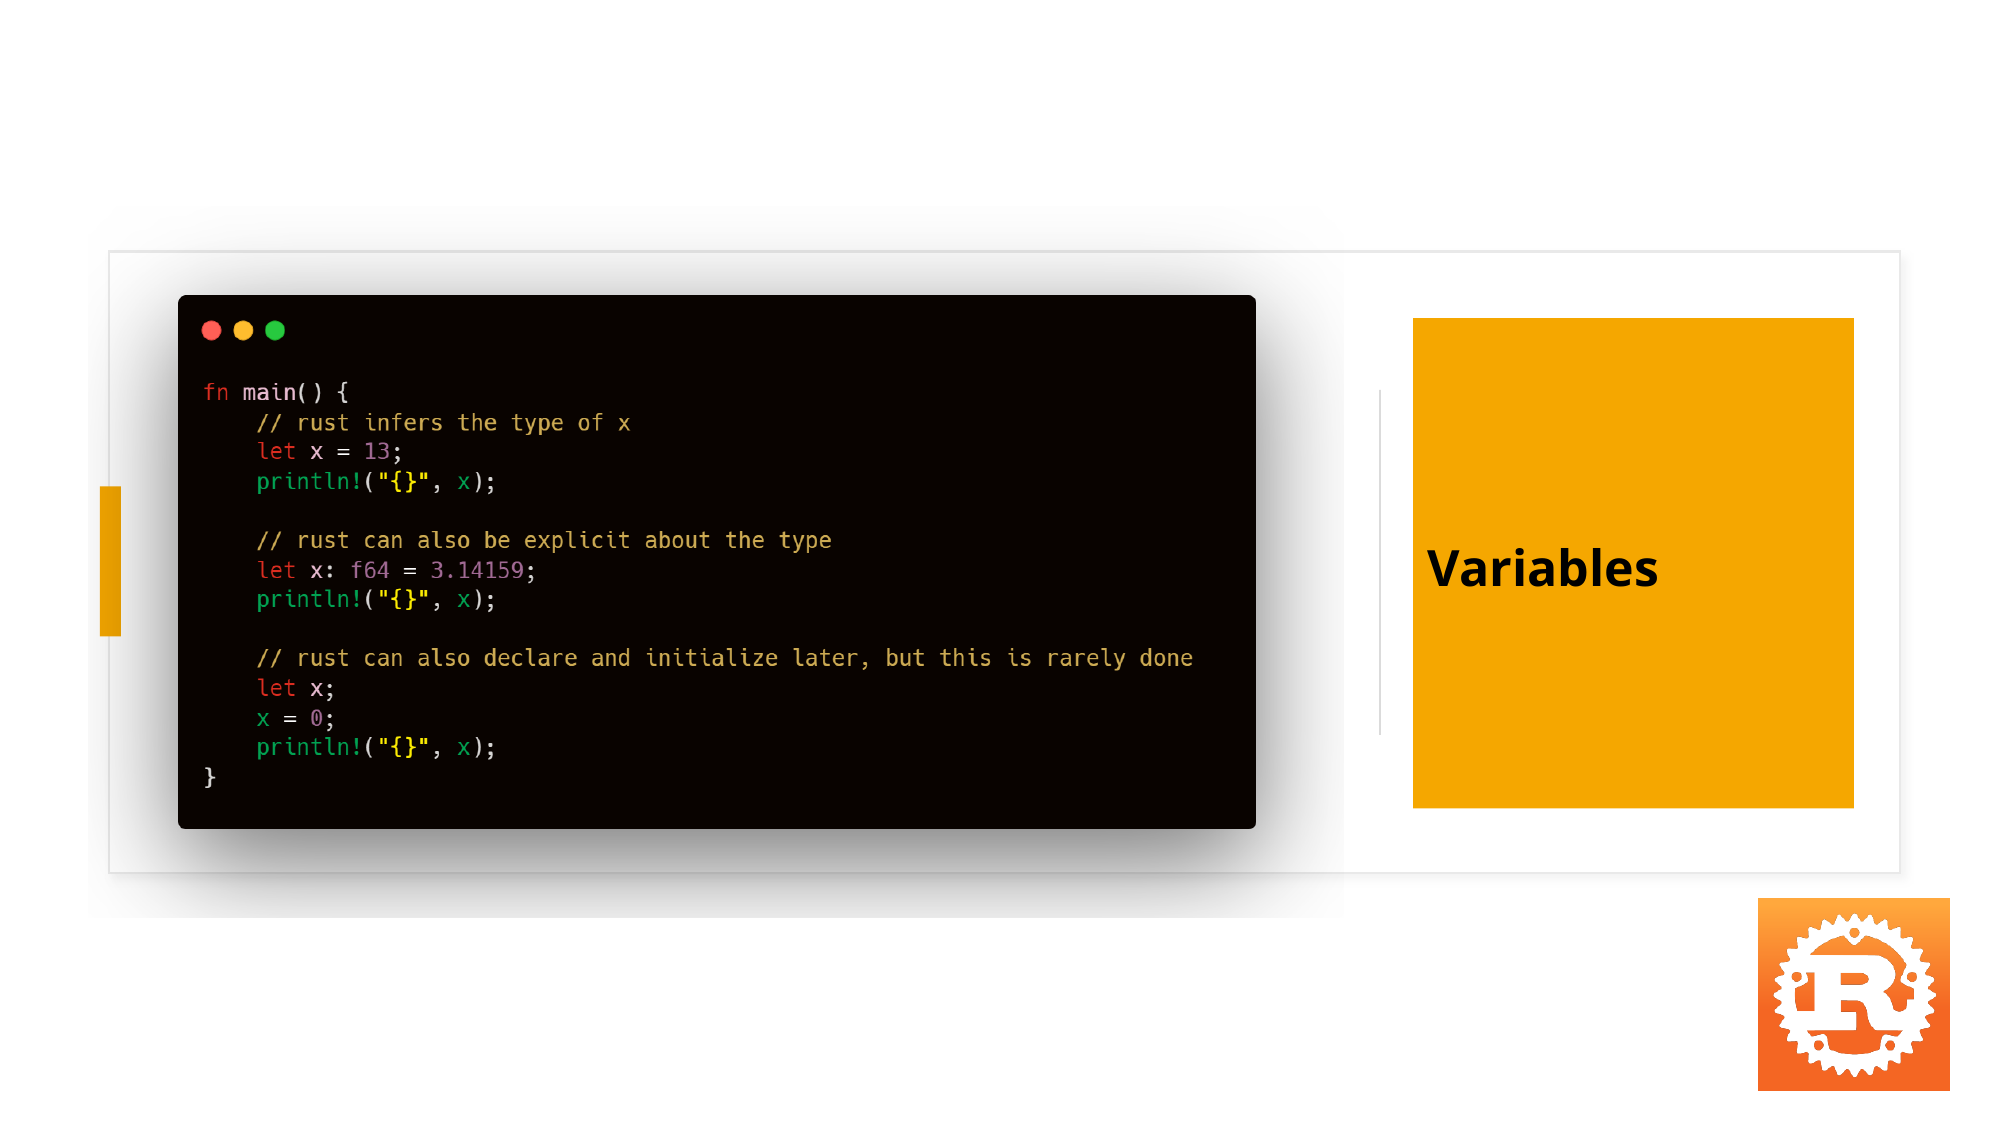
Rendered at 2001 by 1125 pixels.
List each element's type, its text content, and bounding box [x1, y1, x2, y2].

picture [87, 206, 1344, 918]
picture [1757, 898, 1950, 1091]
list Variables [1413, 318, 1854, 809]
